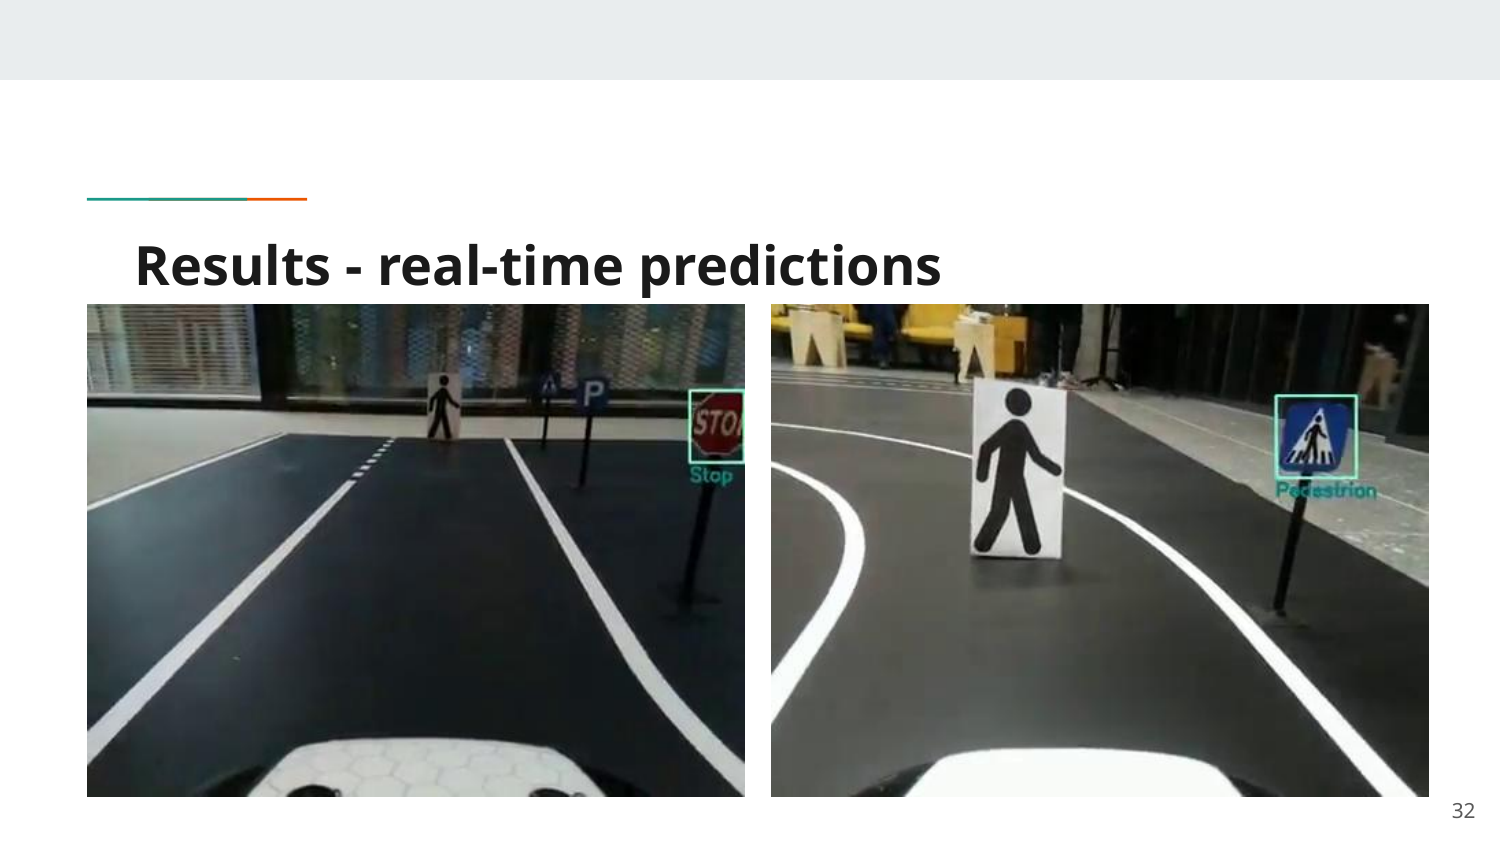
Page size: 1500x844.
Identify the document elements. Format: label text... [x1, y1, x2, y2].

picture [87, 303, 745, 798]
slide_number ‹#› [1400, 779, 1491, 844]
picture [771, 303, 1430, 798]
title Results - real-time predictions [119, 216, 1381, 305]
